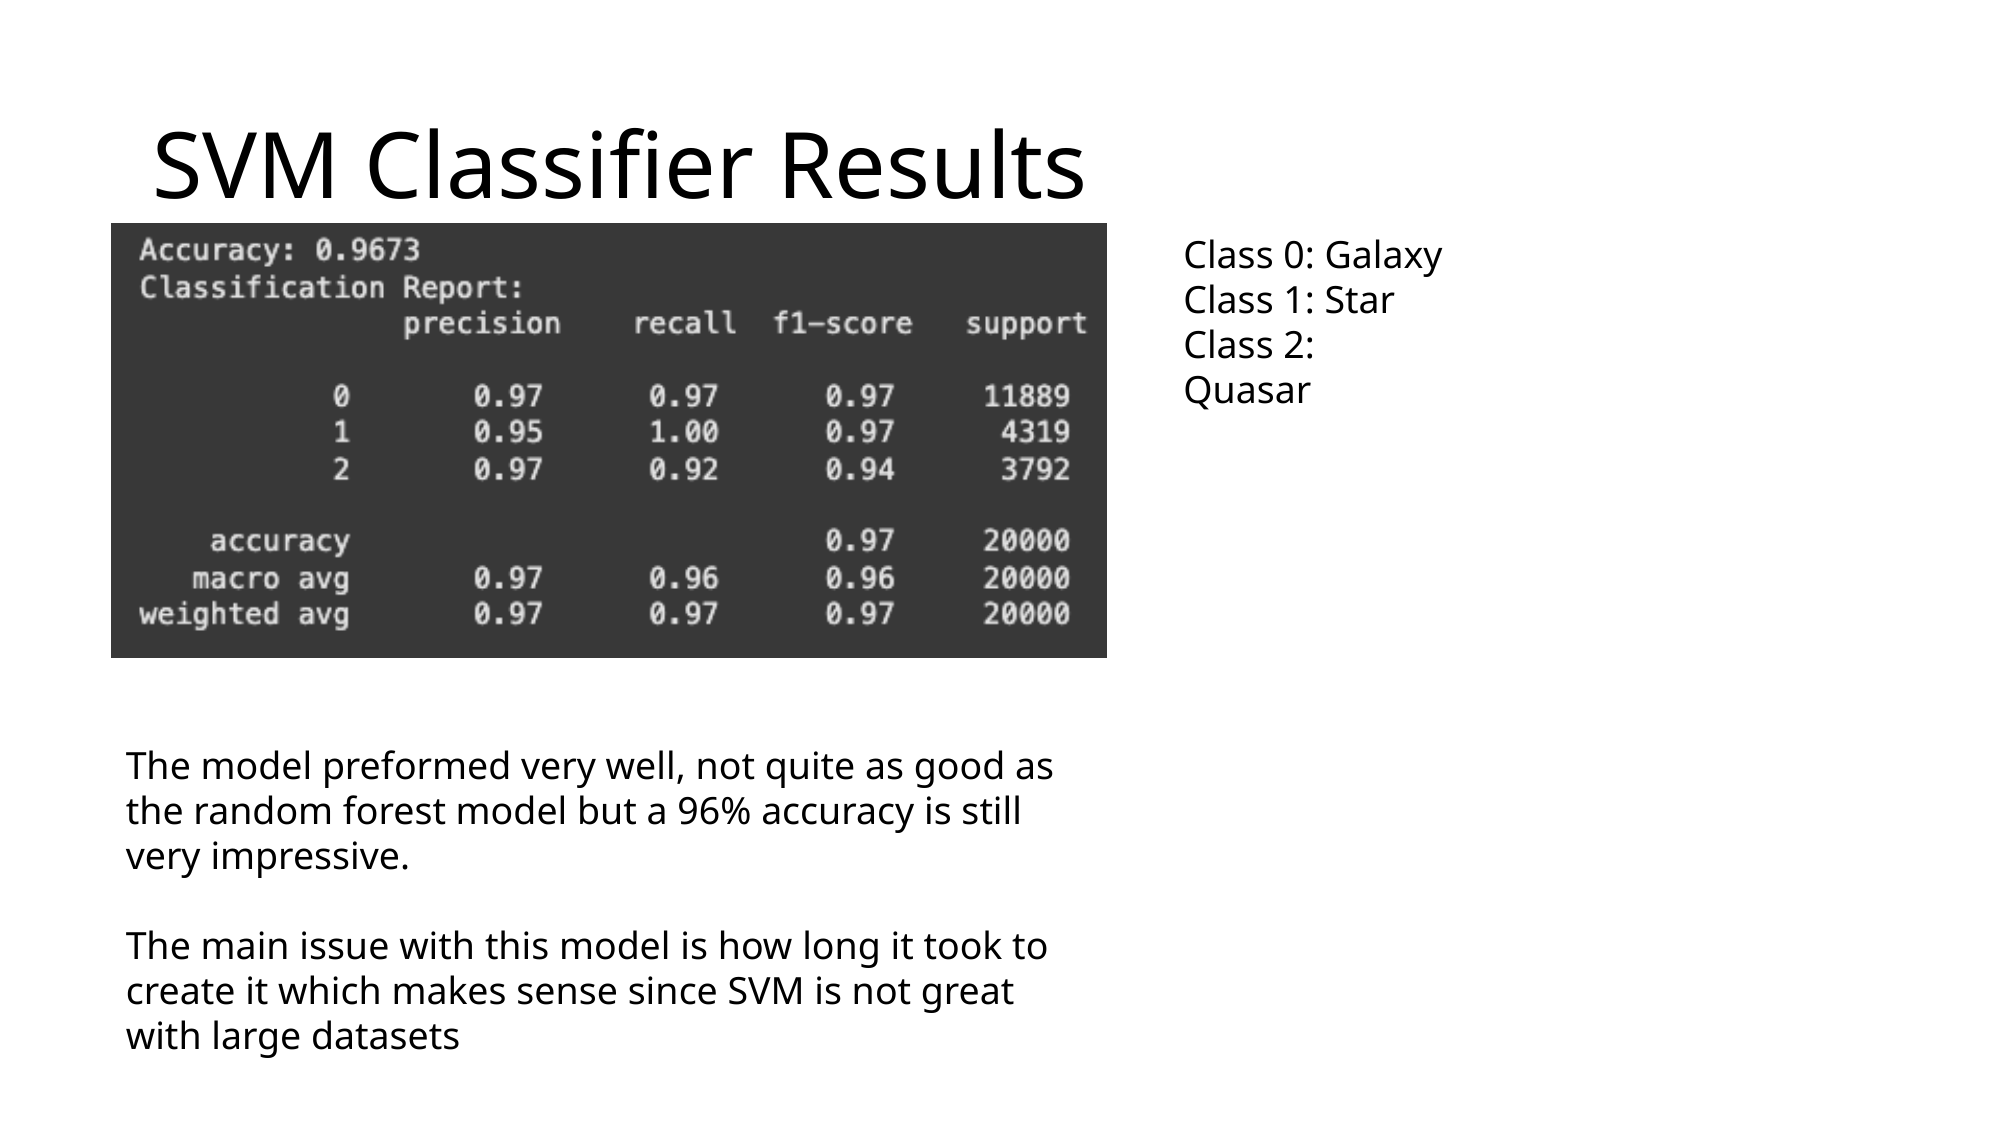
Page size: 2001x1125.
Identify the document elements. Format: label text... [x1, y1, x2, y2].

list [110, 223, 1108, 658]
title SVM Classifier Results [137, 59, 1863, 278]
text_box Class 0: Galaxy Class 1: Star Class 2: Quasar [1168, 223, 1460, 419]
text_box The model preformed very well, not quite as good as the random forest model but a 96% accuracy is still very impressive. The main issue with this model is how long it took to create it which makes sense since SVM is not great with large datasets [111, 734, 1107, 1064]
